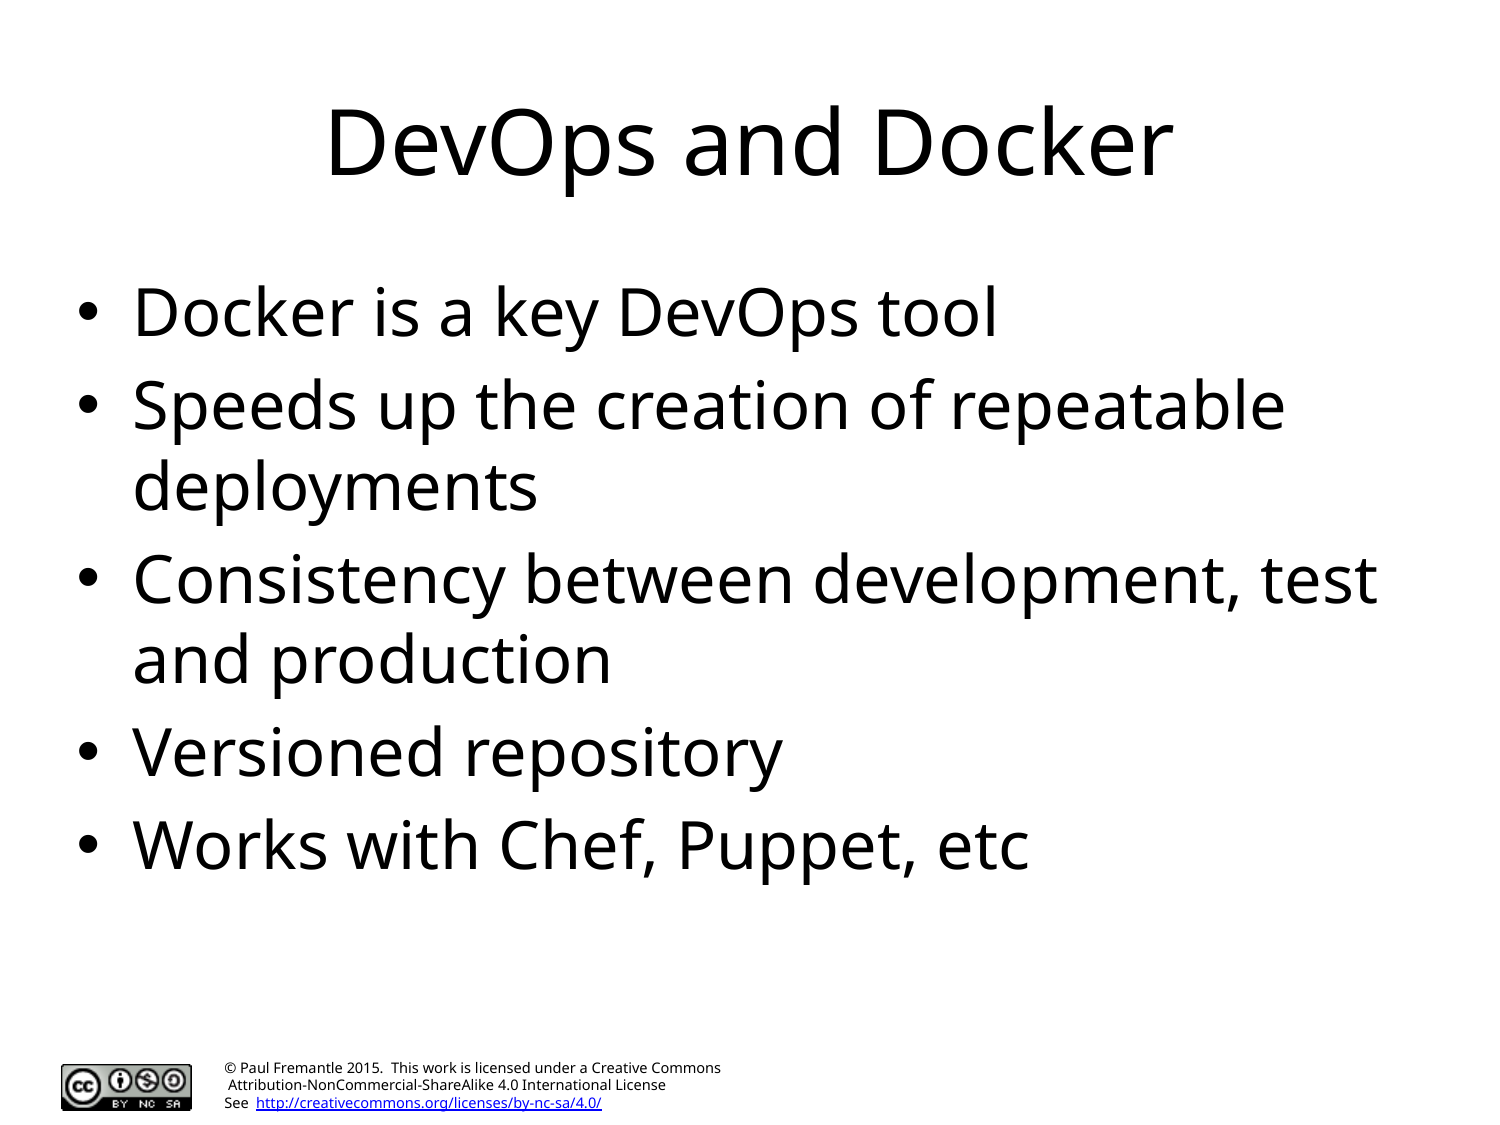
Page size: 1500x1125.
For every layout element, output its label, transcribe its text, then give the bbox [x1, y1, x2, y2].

list Docker is a key DevOps tool Speeds up the creation of repeatable deployments Consistency between development, test and production Versioned repository Works with Chef, Puppet, etc [61, 262, 1412, 1005]
picture [61, 1064, 192, 1111]
title DevOps and Docker [75, 45, 1425, 233]
